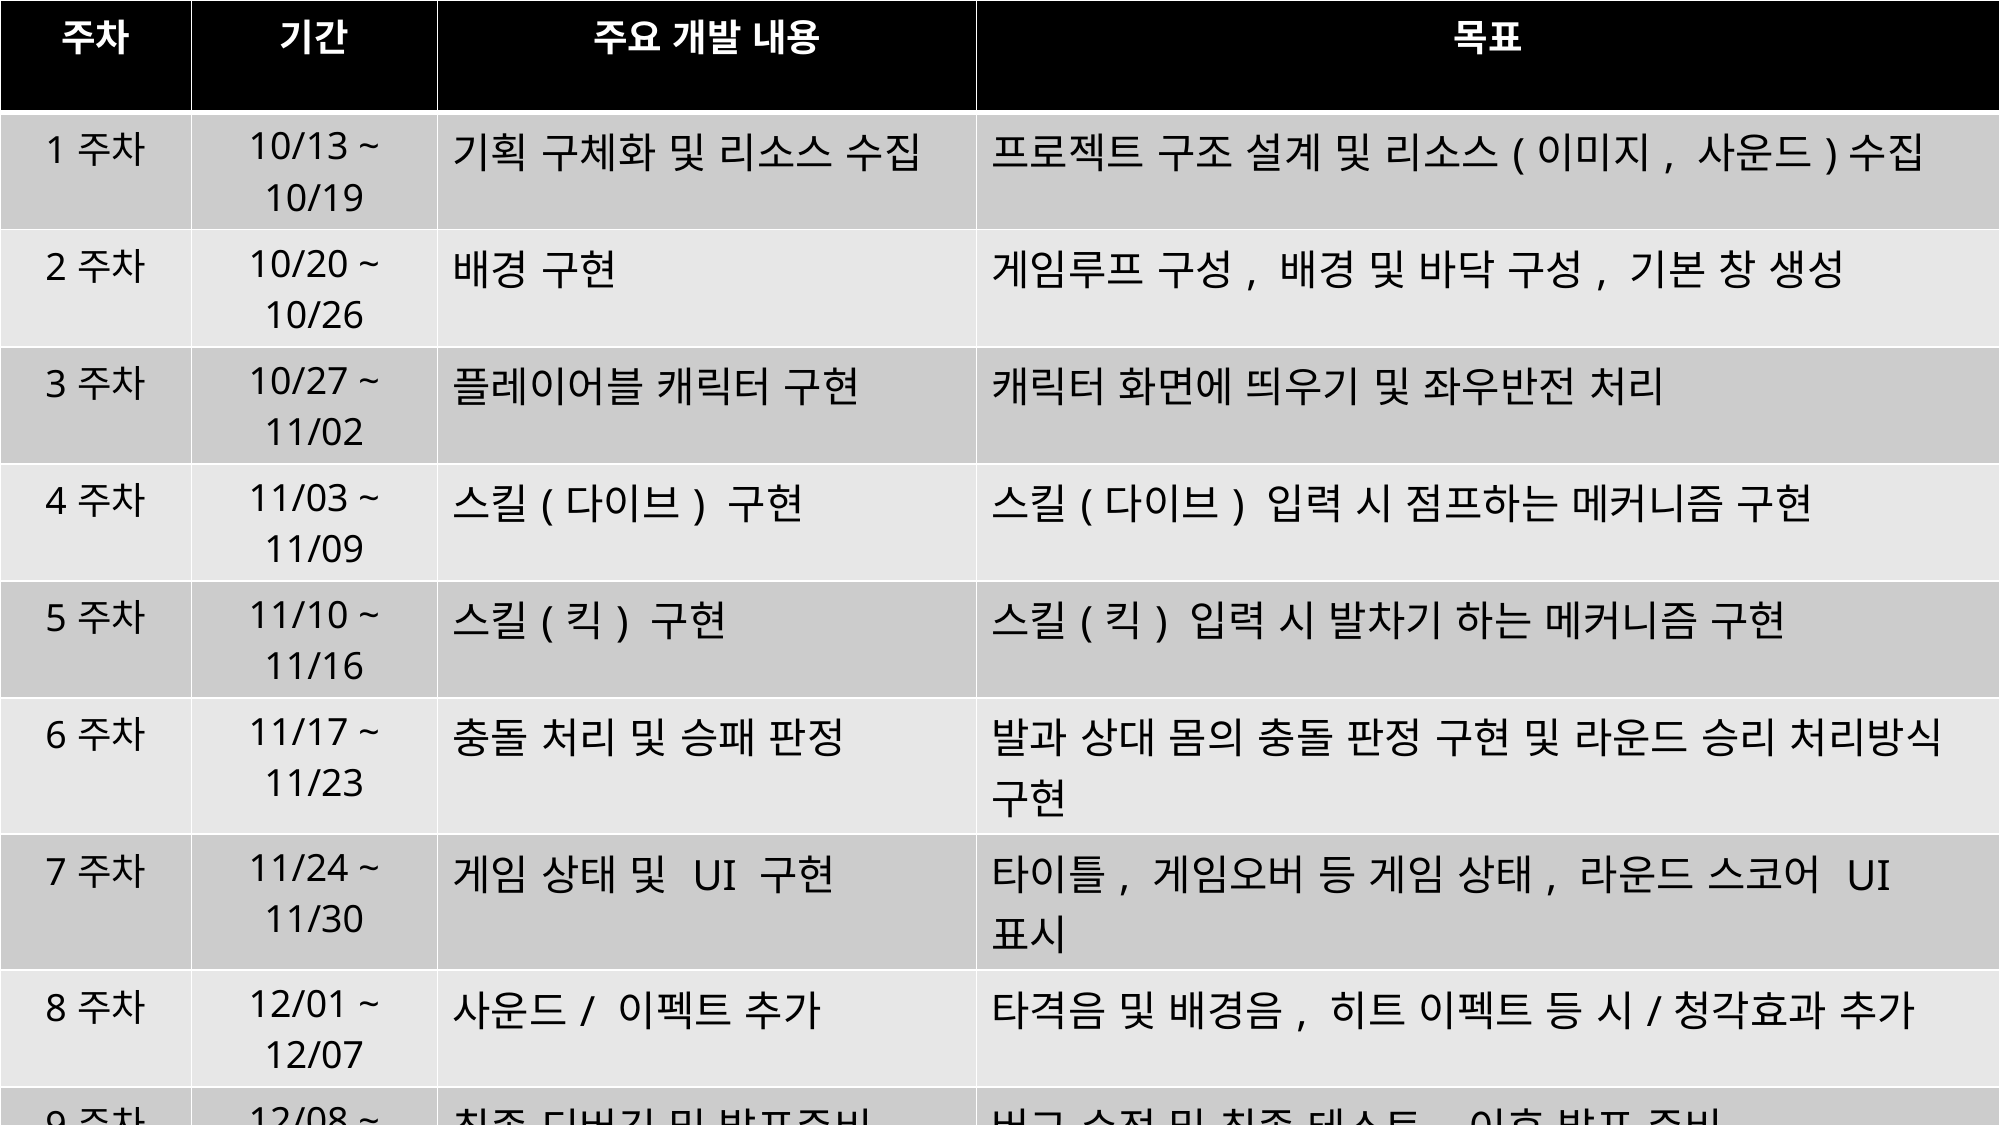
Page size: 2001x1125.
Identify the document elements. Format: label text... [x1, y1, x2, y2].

table_cell 타이틀, 게임오버 등 게임 상태, 라운드 스코어 UI 표시 [977, 835, 1999, 969]
table_cell 스킬(킥) 구현 [438, 582, 976, 697]
table_cell 7주차 [1, 835, 191, 969]
table_header 기간 [192, 1, 437, 110]
table_cell 4주차 [1, 465, 191, 580]
table_cell 발과 상대 몸의 충돌 판정 구현 및 라운드 승리 처리방식 구현 [977, 699, 1999, 833]
table_header 목표 [977, 1, 1999, 110]
table_cell 9주차 [1, 1088, 191, 1125]
table_cell 10/27 ~ 11/02 [192, 348, 437, 463]
table_cell 12/08 ~ 12/14 [192, 1088, 437, 1125]
table_cell 10/20 ~ 10/26 [192, 230, 437, 346]
table_cell 최종 디버깅 및 발표준비 [438, 1088, 976, 1125]
table_cell 게임루프 구성, 배경 및 바닥 구성, 기본 창 생성 [977, 230, 1999, 346]
table_cell 5주차 [1, 582, 191, 697]
table_cell 기획 구체화 및 리소스 수집 [438, 115, 976, 229]
table_cell 1주차 [1, 115, 191, 229]
table_cell 버그 수정 및 최종 테스트, 이후 발표 준비 [977, 1088, 1999, 1125]
table_cell 8주차 [1, 971, 191, 1086]
table_cell 스킬(다이브) 입력 시 점프하는 메커니즘 구현 [977, 465, 1999, 580]
table_cell 11/24 ~ 11/30 [192, 835, 437, 969]
table_cell 11/10 ~ 11/16 [192, 582, 437, 697]
table_cell 캐릭터 화면에 띄우기 및 좌우반전 처리 [977, 348, 1999, 463]
table_cell 타격음 및 배경음, 히트 이펙트 등 시/청각효과 추가 [977, 971, 1999, 1086]
table_cell 3주차 [1, 348, 191, 463]
table_cell 게임 상태 및 UI 구현 [438, 835, 976, 969]
table_cell 프로젝트 구조 설계 및 리소스(이미지, 사운드)수집 [977, 115, 1999, 229]
table_cell 플레이어블 캐릭터 구현 [438, 348, 976, 463]
table_cell 사운드/ 이펙트 추가 [438, 971, 976, 1086]
table_header 주요 개발 내용 [438, 1, 976, 110]
table_cell 6주차 [1, 699, 191, 833]
table_header 주차 [1, 1, 191, 110]
table_cell 2주차 [1, 230, 191, 346]
table_cell 배경 구현 [438, 230, 976, 346]
table_cell 11/03 ~ 11/09 [192, 465, 437, 580]
table_cell 11/17 ~ 11/23 [192, 699, 437, 833]
table_cell 스킬(킥) 입력 시 발차기 하는 메커니즘 구현 [977, 582, 1999, 697]
table_cell 12/01 ~ 12/07 [192, 971, 437, 1086]
table_cell 스킬(다이브) 구현 [438, 465, 976, 580]
table_cell 충돌 처리 및 승패 판정 [438, 699, 976, 833]
table_cell 10/13 ~ 10/19 [192, 115, 437, 229]
